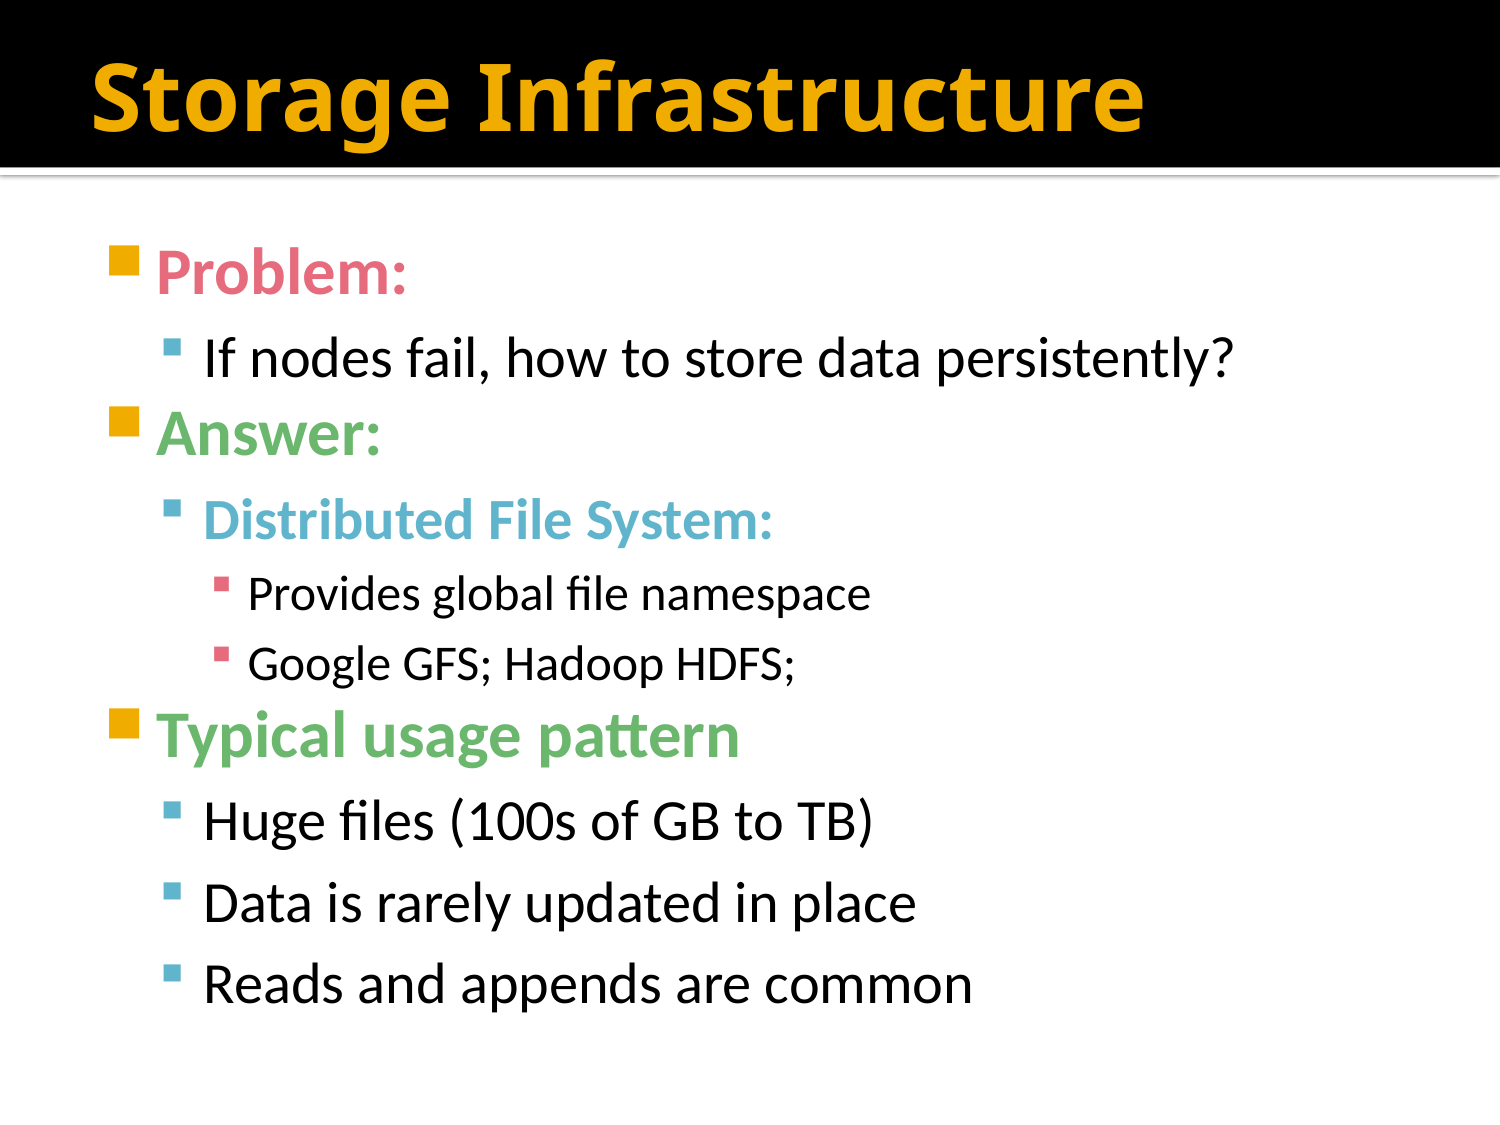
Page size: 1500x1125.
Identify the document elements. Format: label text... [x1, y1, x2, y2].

title Storage Infrastructure [75, 12, 1425, 175]
list Problem: If nodes fail, how to store data persistently? Answer: Distributed File System: Provides global file namespace Google GFS; Hadoop HDFS; Typical usage pattern Huge files (100s of GB to TB) Data is rarely updated in place Reads and appends are common [75, 212, 1425, 1075]
